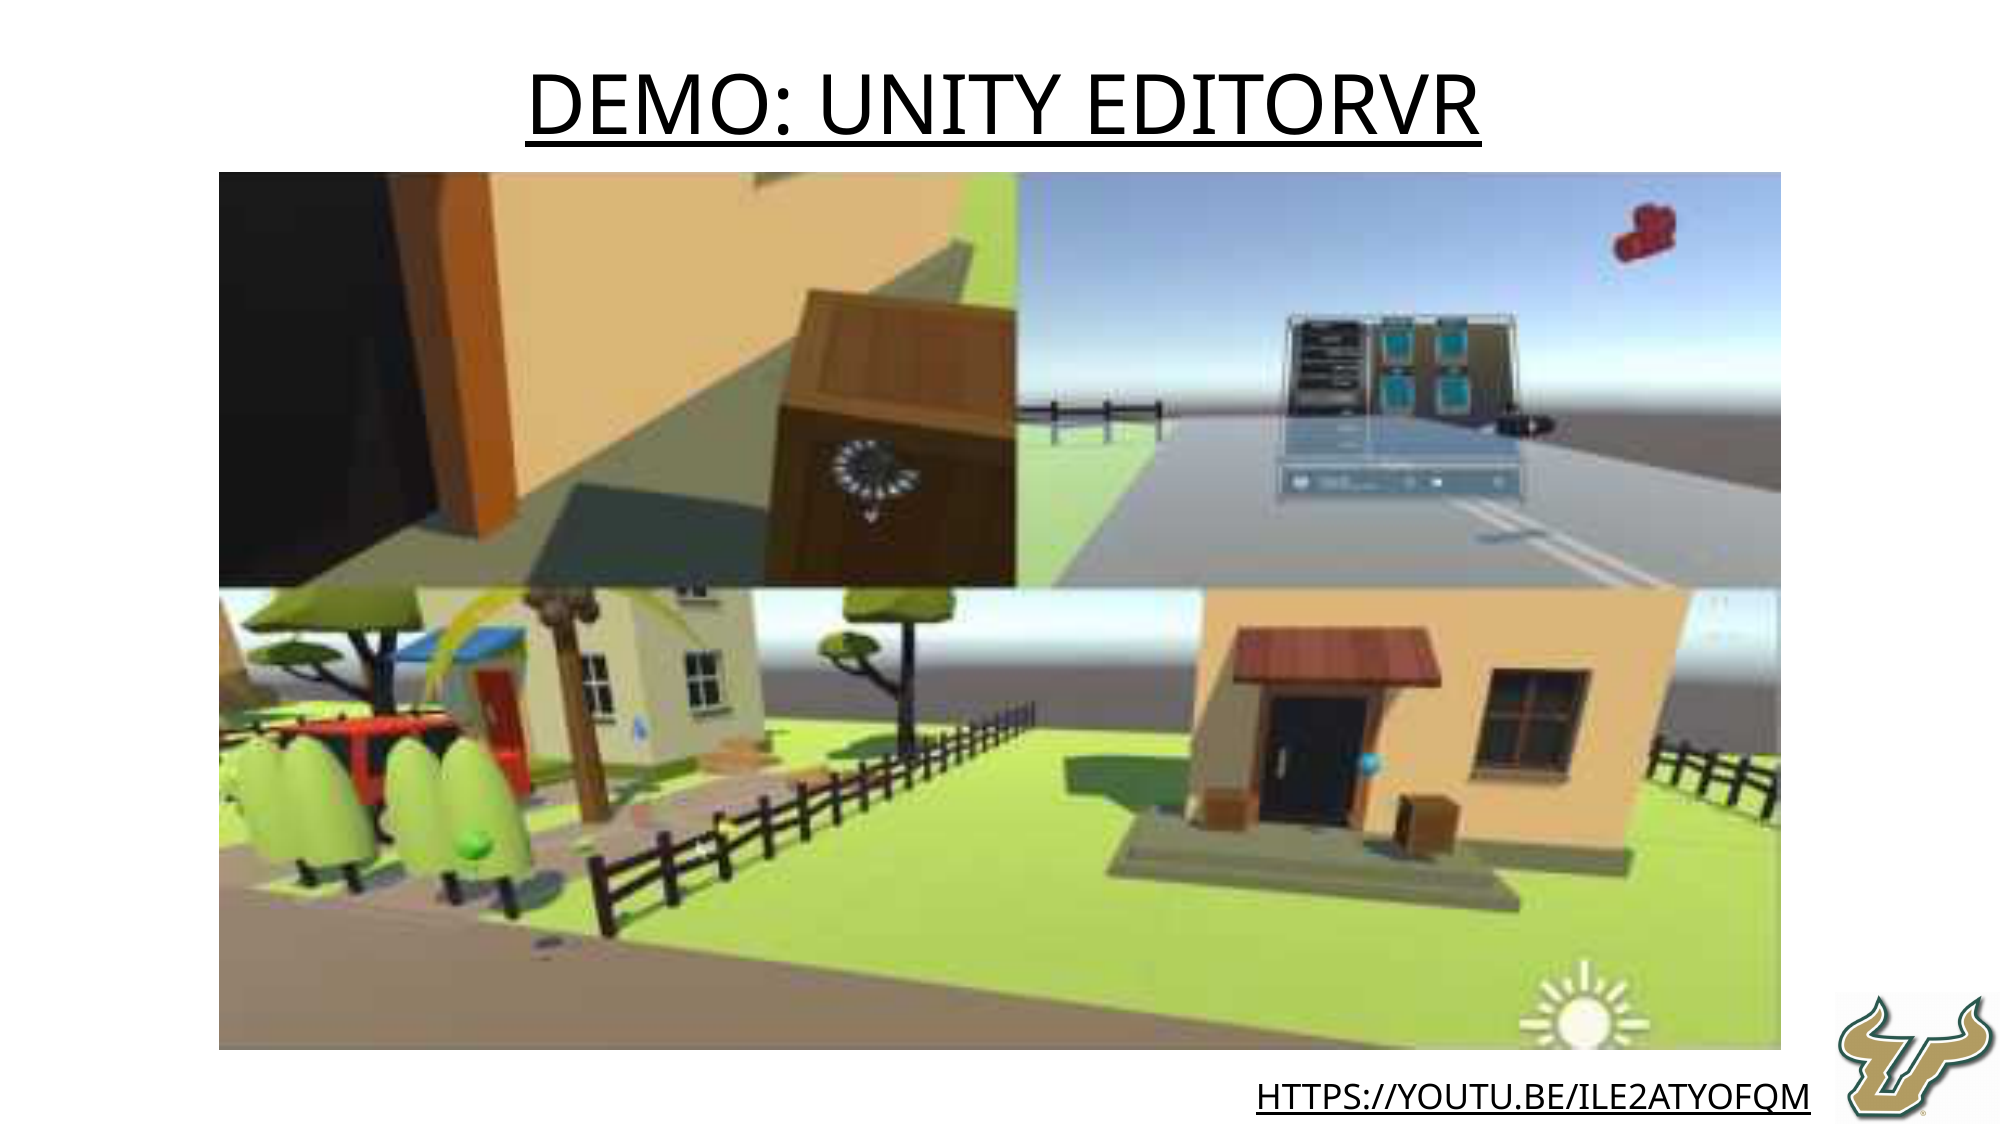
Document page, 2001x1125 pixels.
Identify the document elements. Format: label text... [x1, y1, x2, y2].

picture [1835, 992, 2000, 1124]
list https://youtu.be/ILe2atyofqM [780, 1072, 1835, 1125]
list Demo: Unity EditorVR [261, 43, 1739, 171]
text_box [218, 171, 1782, 1051]
